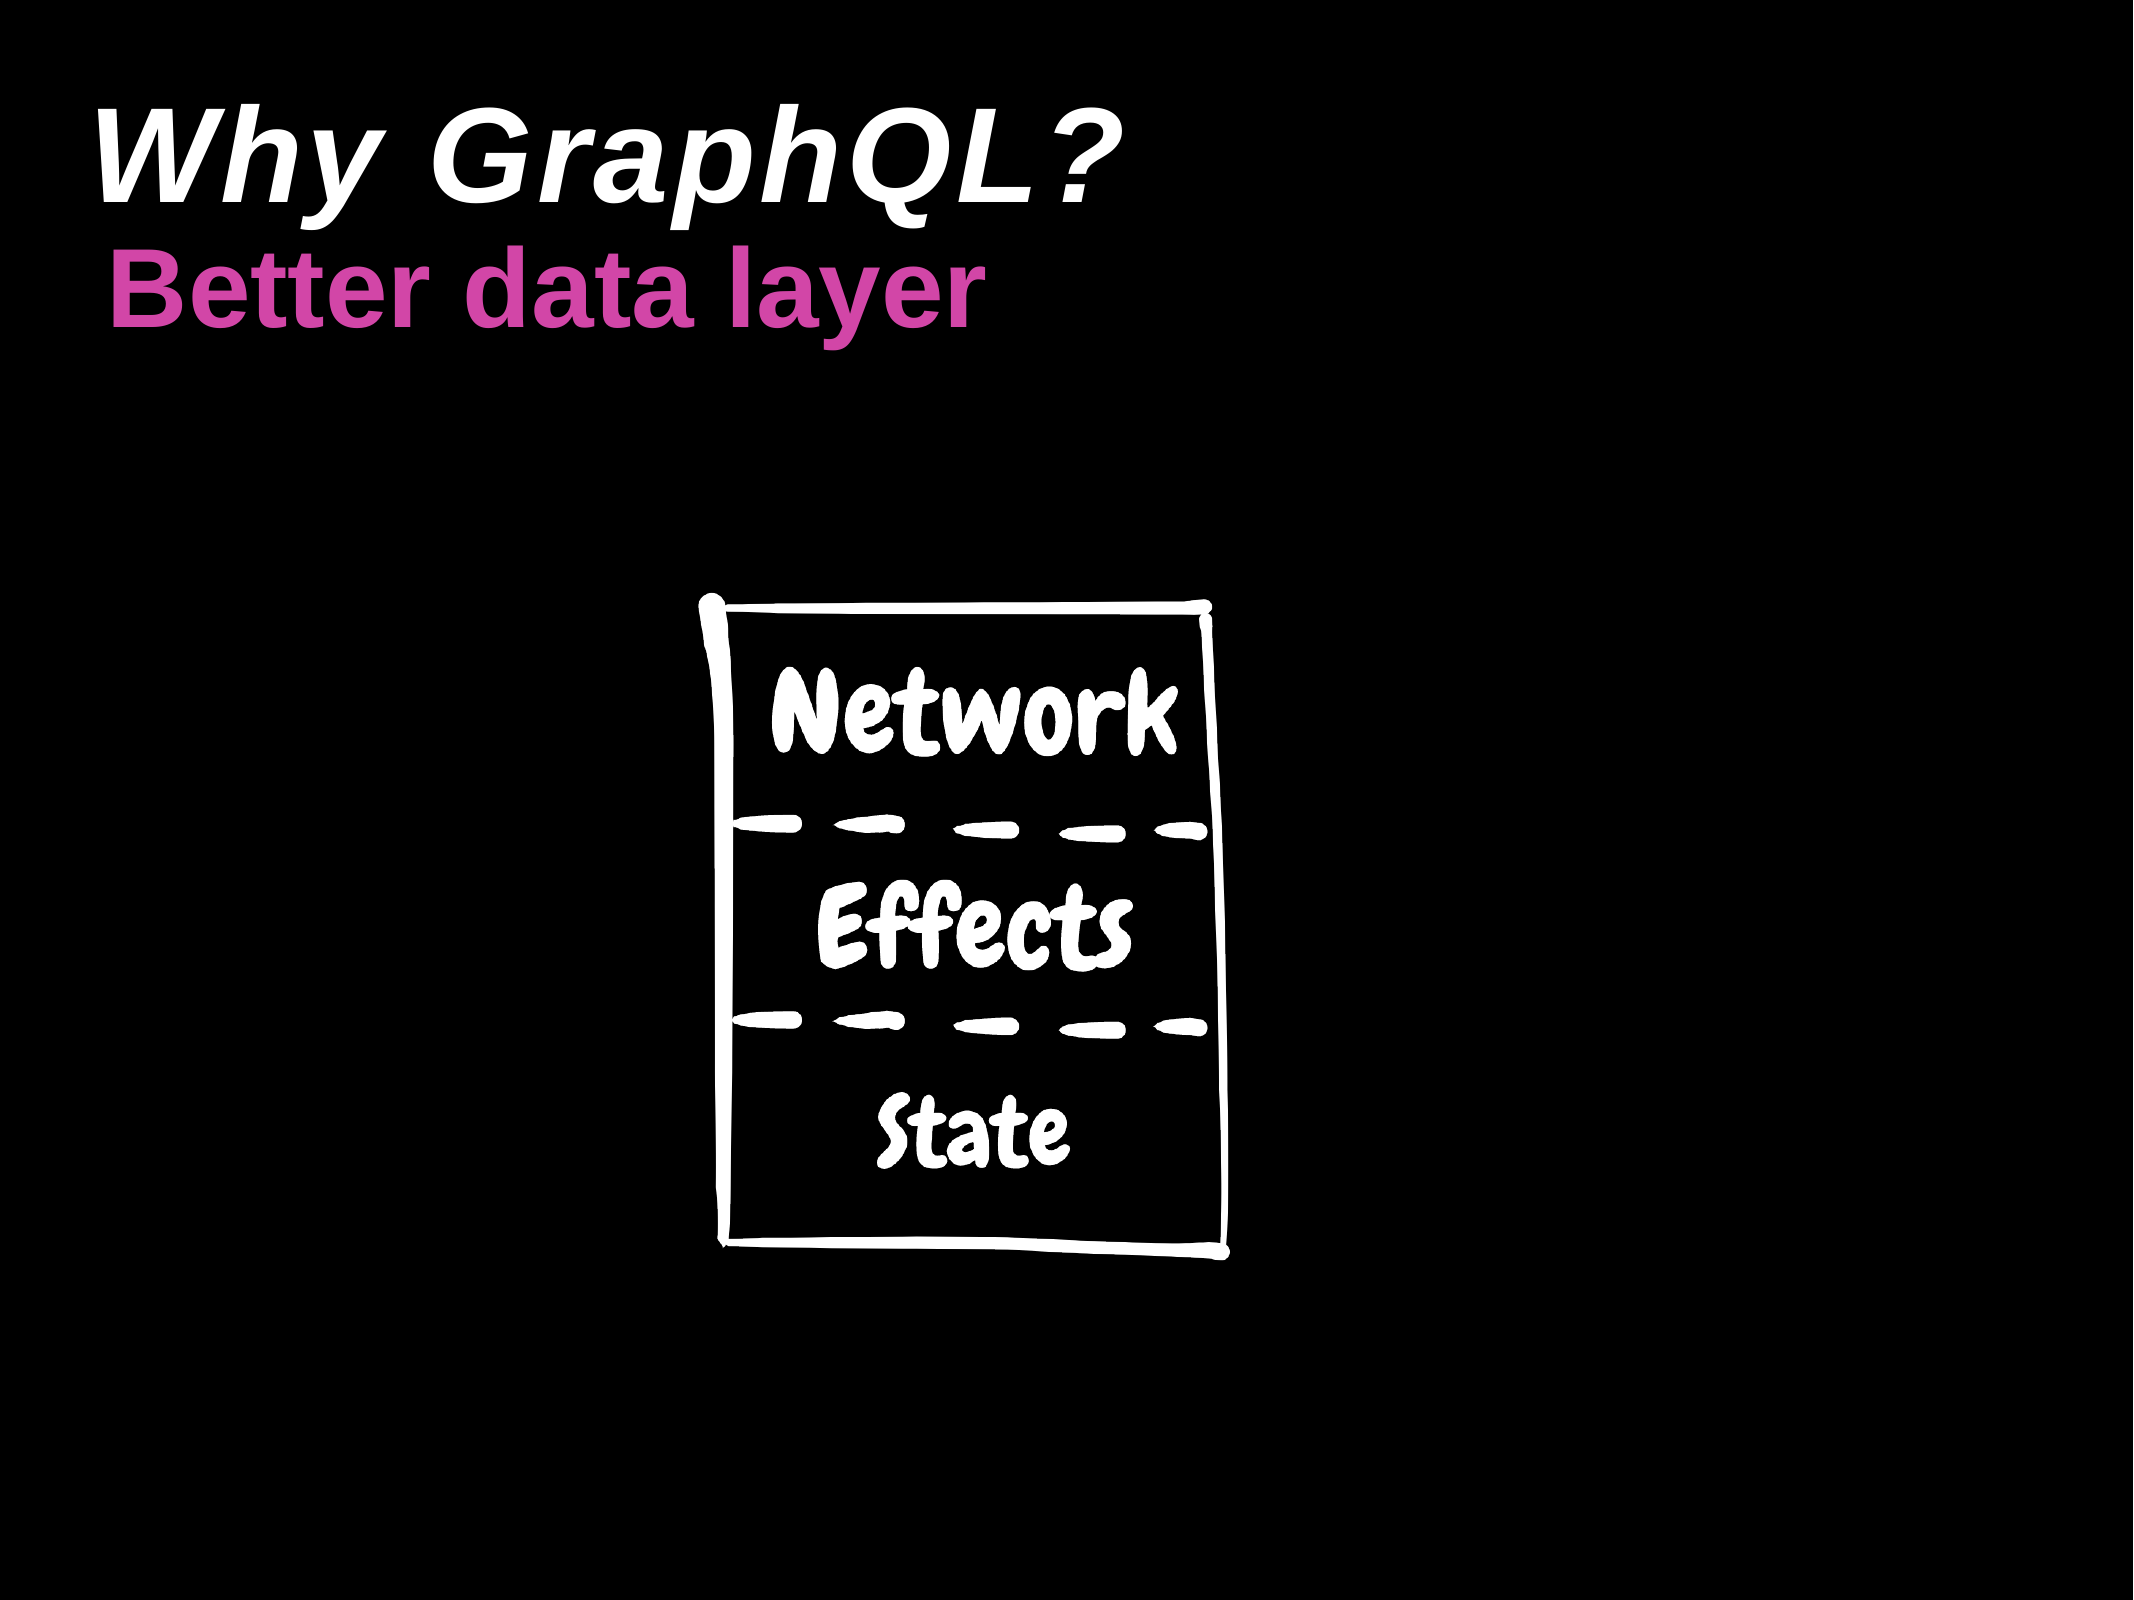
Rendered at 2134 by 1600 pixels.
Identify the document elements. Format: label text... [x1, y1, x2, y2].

picture [670, 568, 1310, 1315]
title Why GraphQL? [79, 0, 1902, 326]
text_box Better data layer [98, 206, 997, 359]
